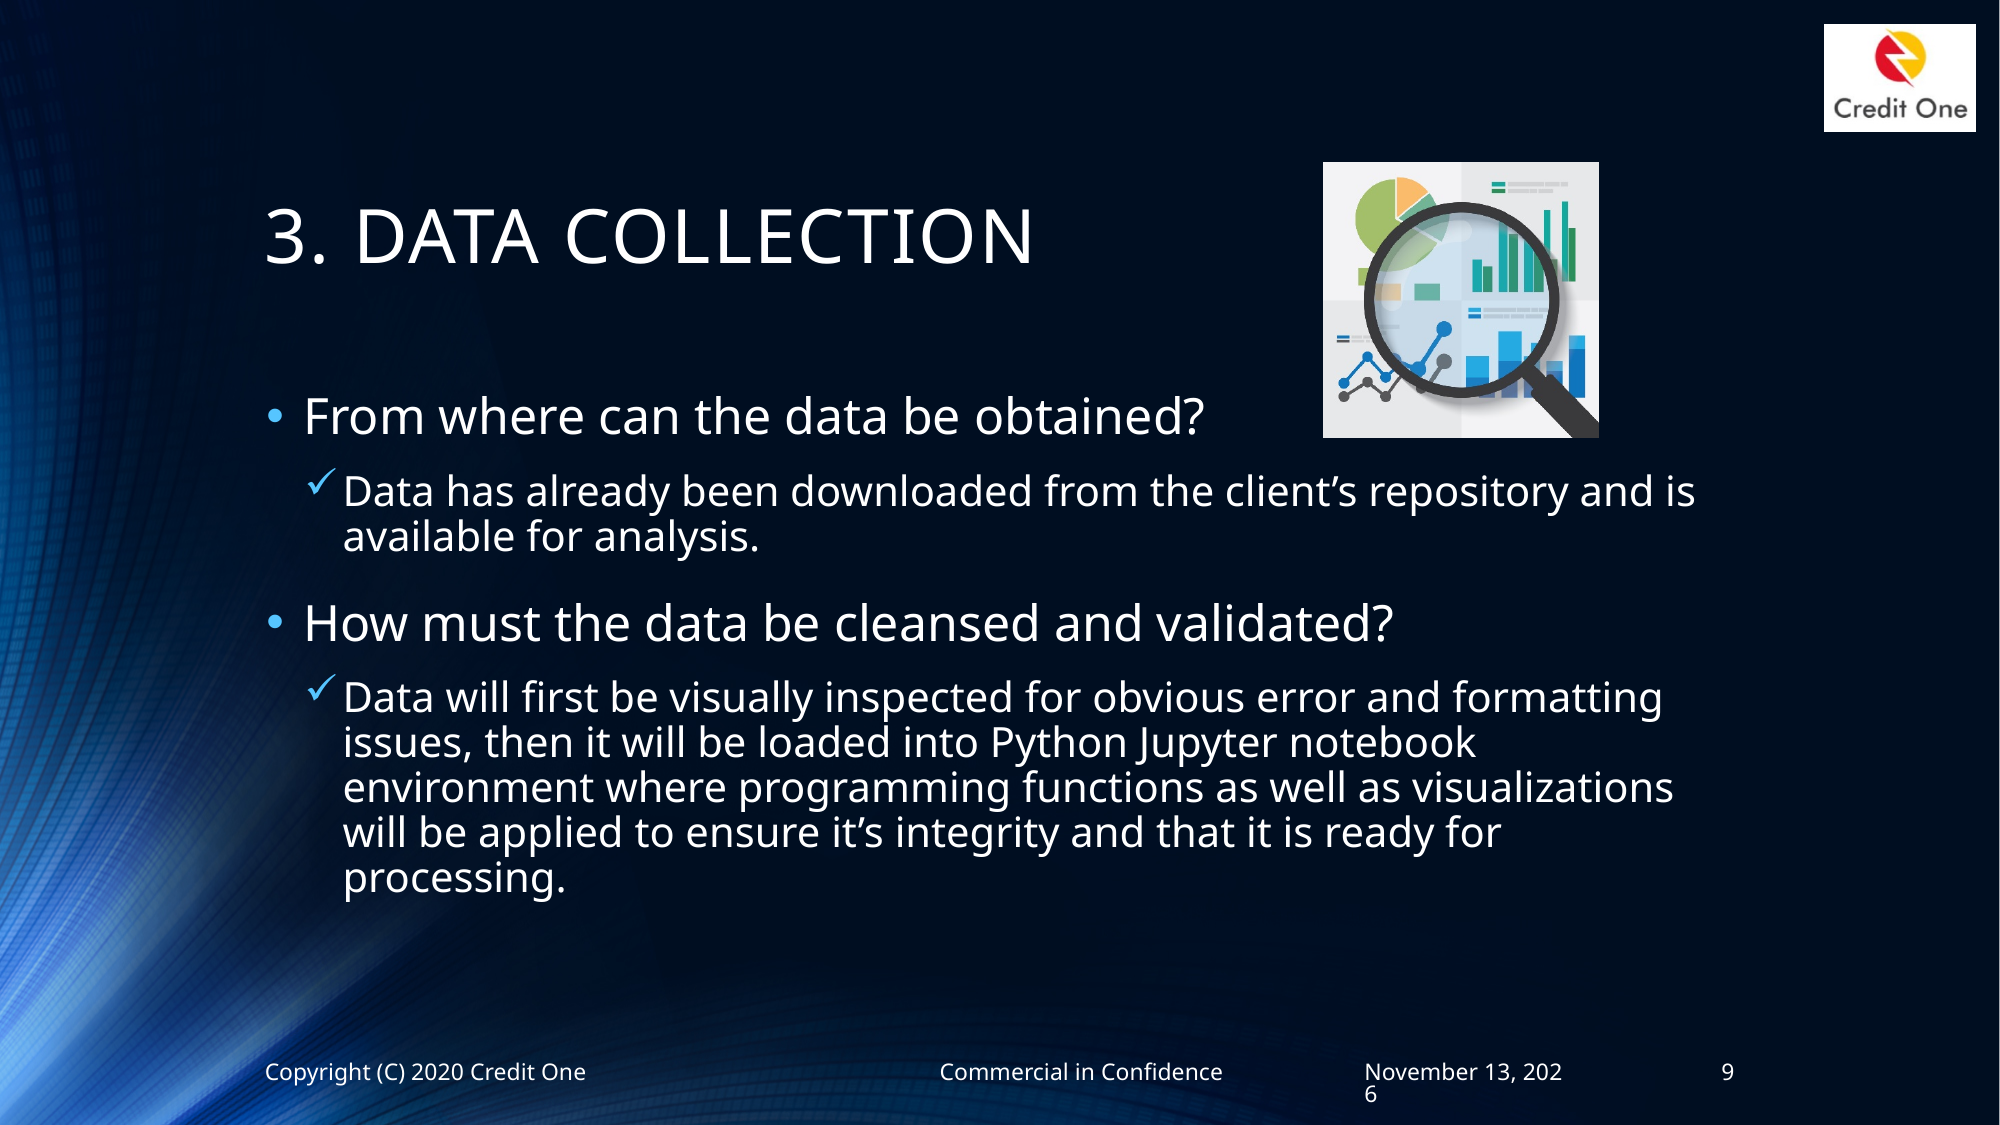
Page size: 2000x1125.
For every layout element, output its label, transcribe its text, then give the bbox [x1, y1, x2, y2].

slide_number 9 [1612, 1050, 1750, 1096]
list From where can the data be obtained? Data has already been downloaded from the client’s repository and is available for analysis. How must the data be cleansed and validated? Data will first be visually inspected for obvious error and formatting issues, then it will be loaded into Python Jupyter notebook environment where programming functions as well as visualizations will be applied to ensure it’s integrity and that it is ready for processing. [251, 383, 1750, 1059]
title 3. DATA COLLECTION [249, 62, 1750, 288]
picture [0, 0, 2000, 1125]
footer Copyright (C) 2020 Credit One Commercial in Confidence [249, 1050, 1325, 1096]
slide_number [1349, 1050, 1588, 1096]
